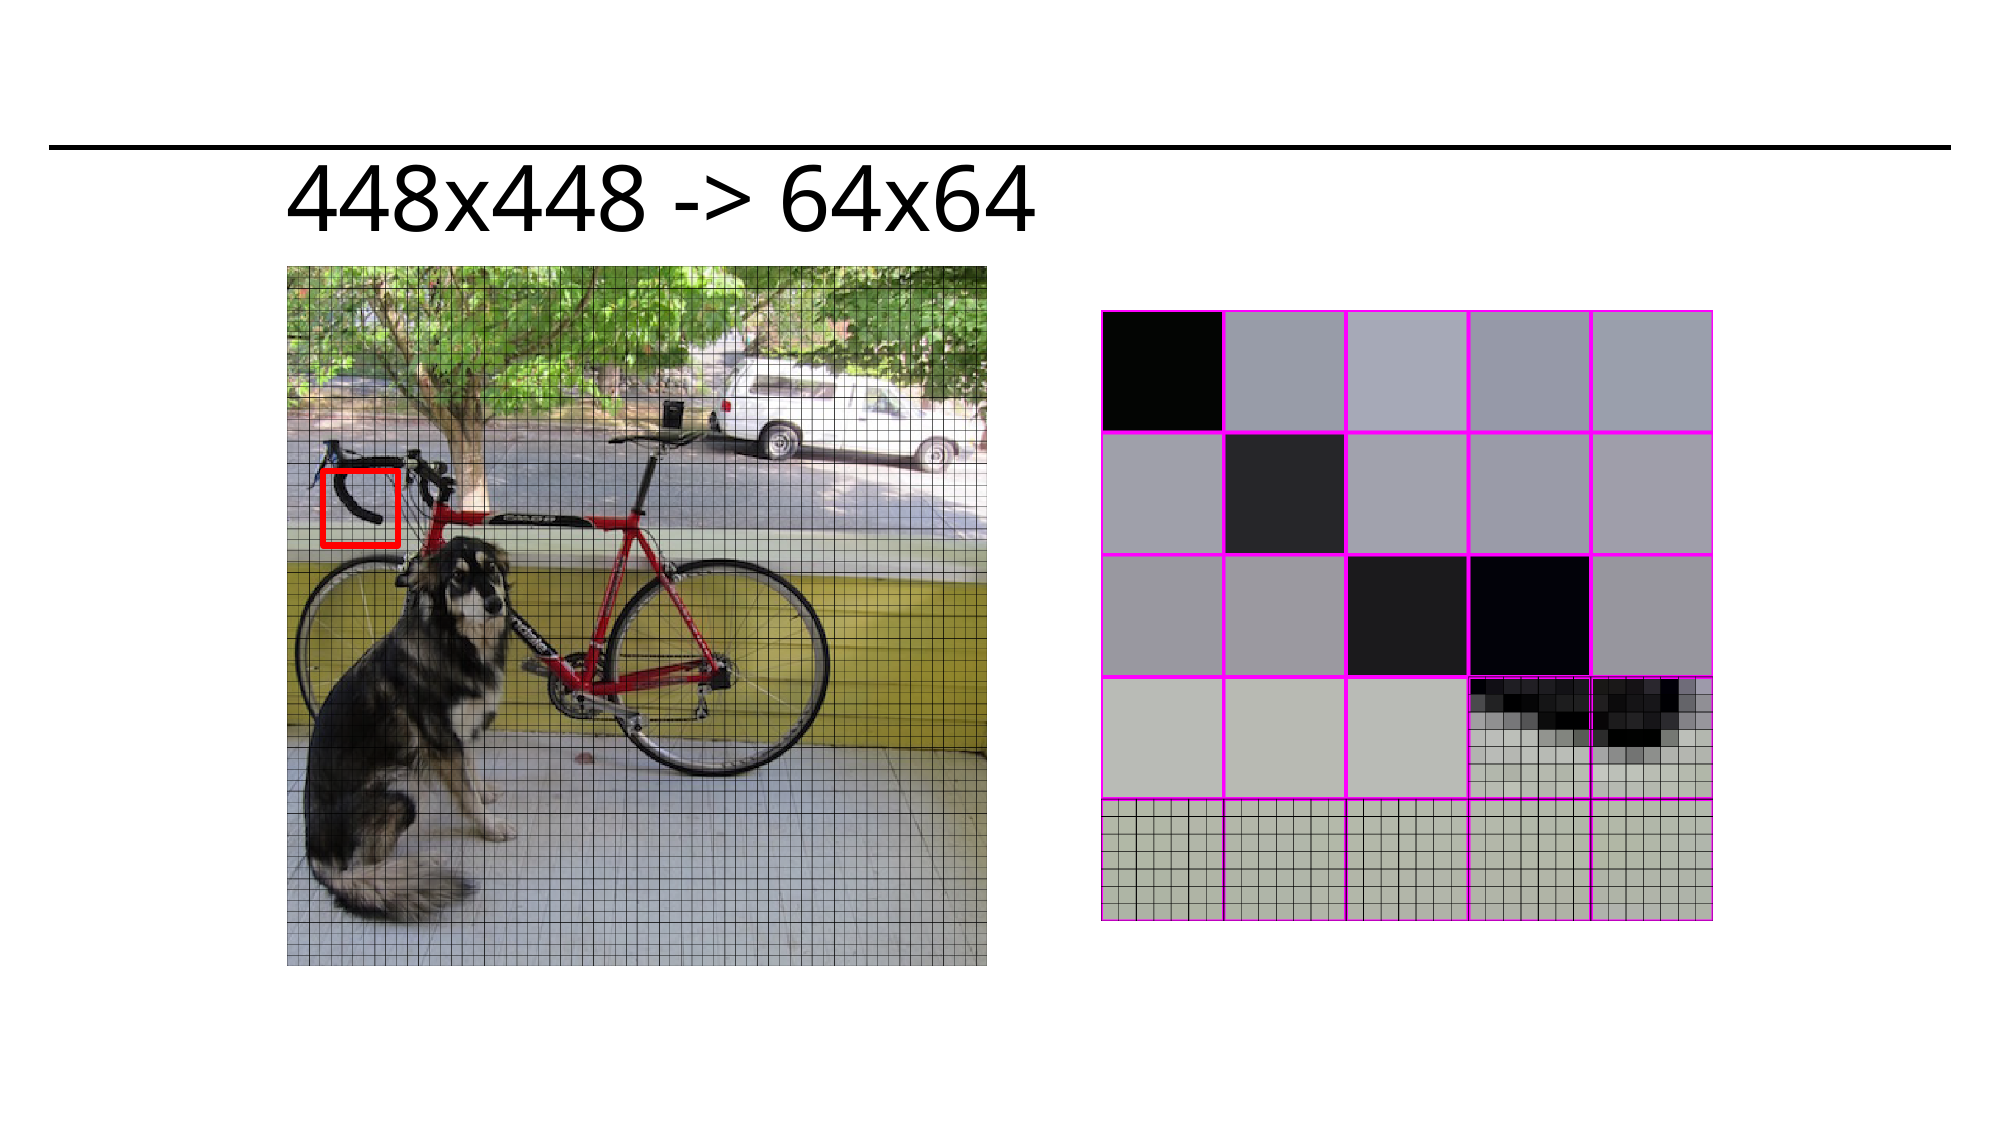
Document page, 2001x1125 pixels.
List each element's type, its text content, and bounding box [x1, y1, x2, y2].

title 448x448 -> 64x64 [271, 172, 1729, 267]
picture [1101, 310, 1713, 921]
picture [287, 266, 987, 966]
